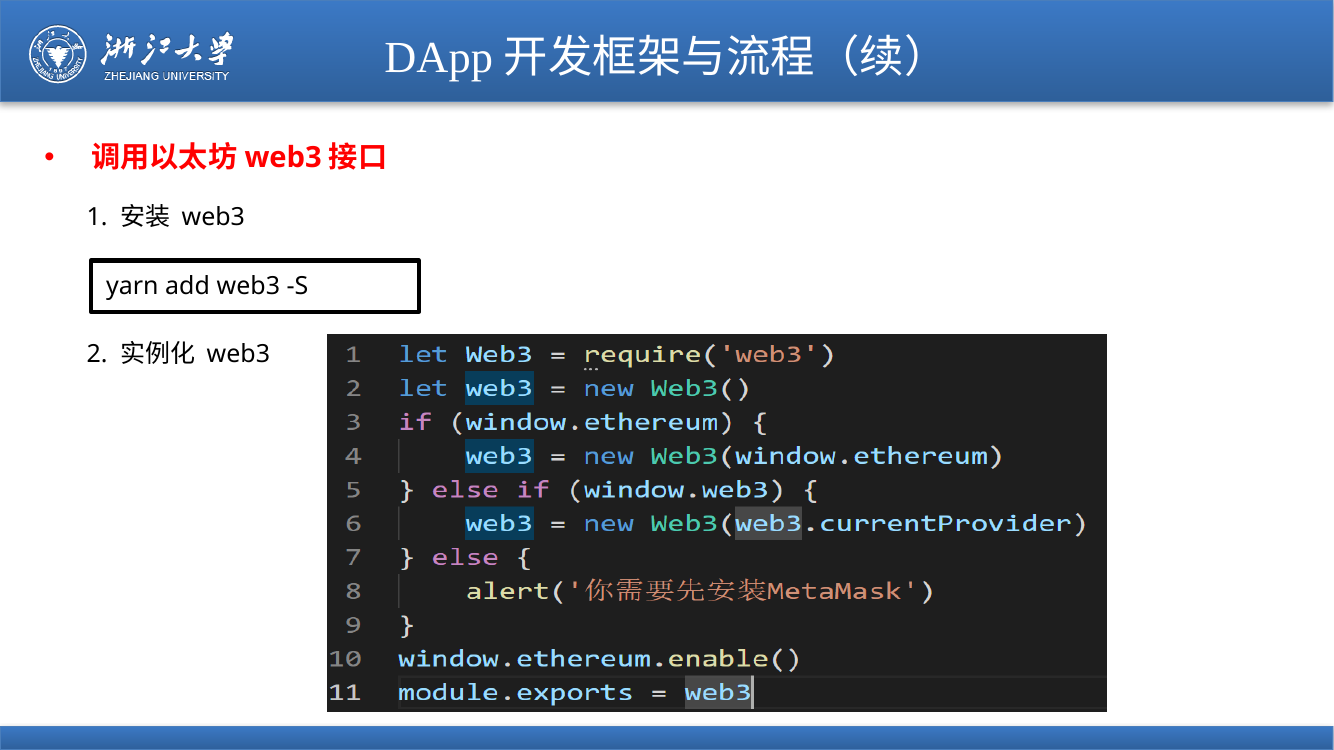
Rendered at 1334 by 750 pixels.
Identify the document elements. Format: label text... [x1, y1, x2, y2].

text_box 调用以太坊web3接口 [29, 127, 1289, 181]
title DApp开发框架与流程（续） [0, 19, 1334, 91]
text_box 1. 安装 web3 [71, 192, 265, 238]
picture [326, 333, 1107, 712]
text_box [89, 258, 421, 314]
text_box yarn add web3 -S [91, 262, 385, 308]
text_box 2. 实例化 web3 [71, 330, 302, 376]
